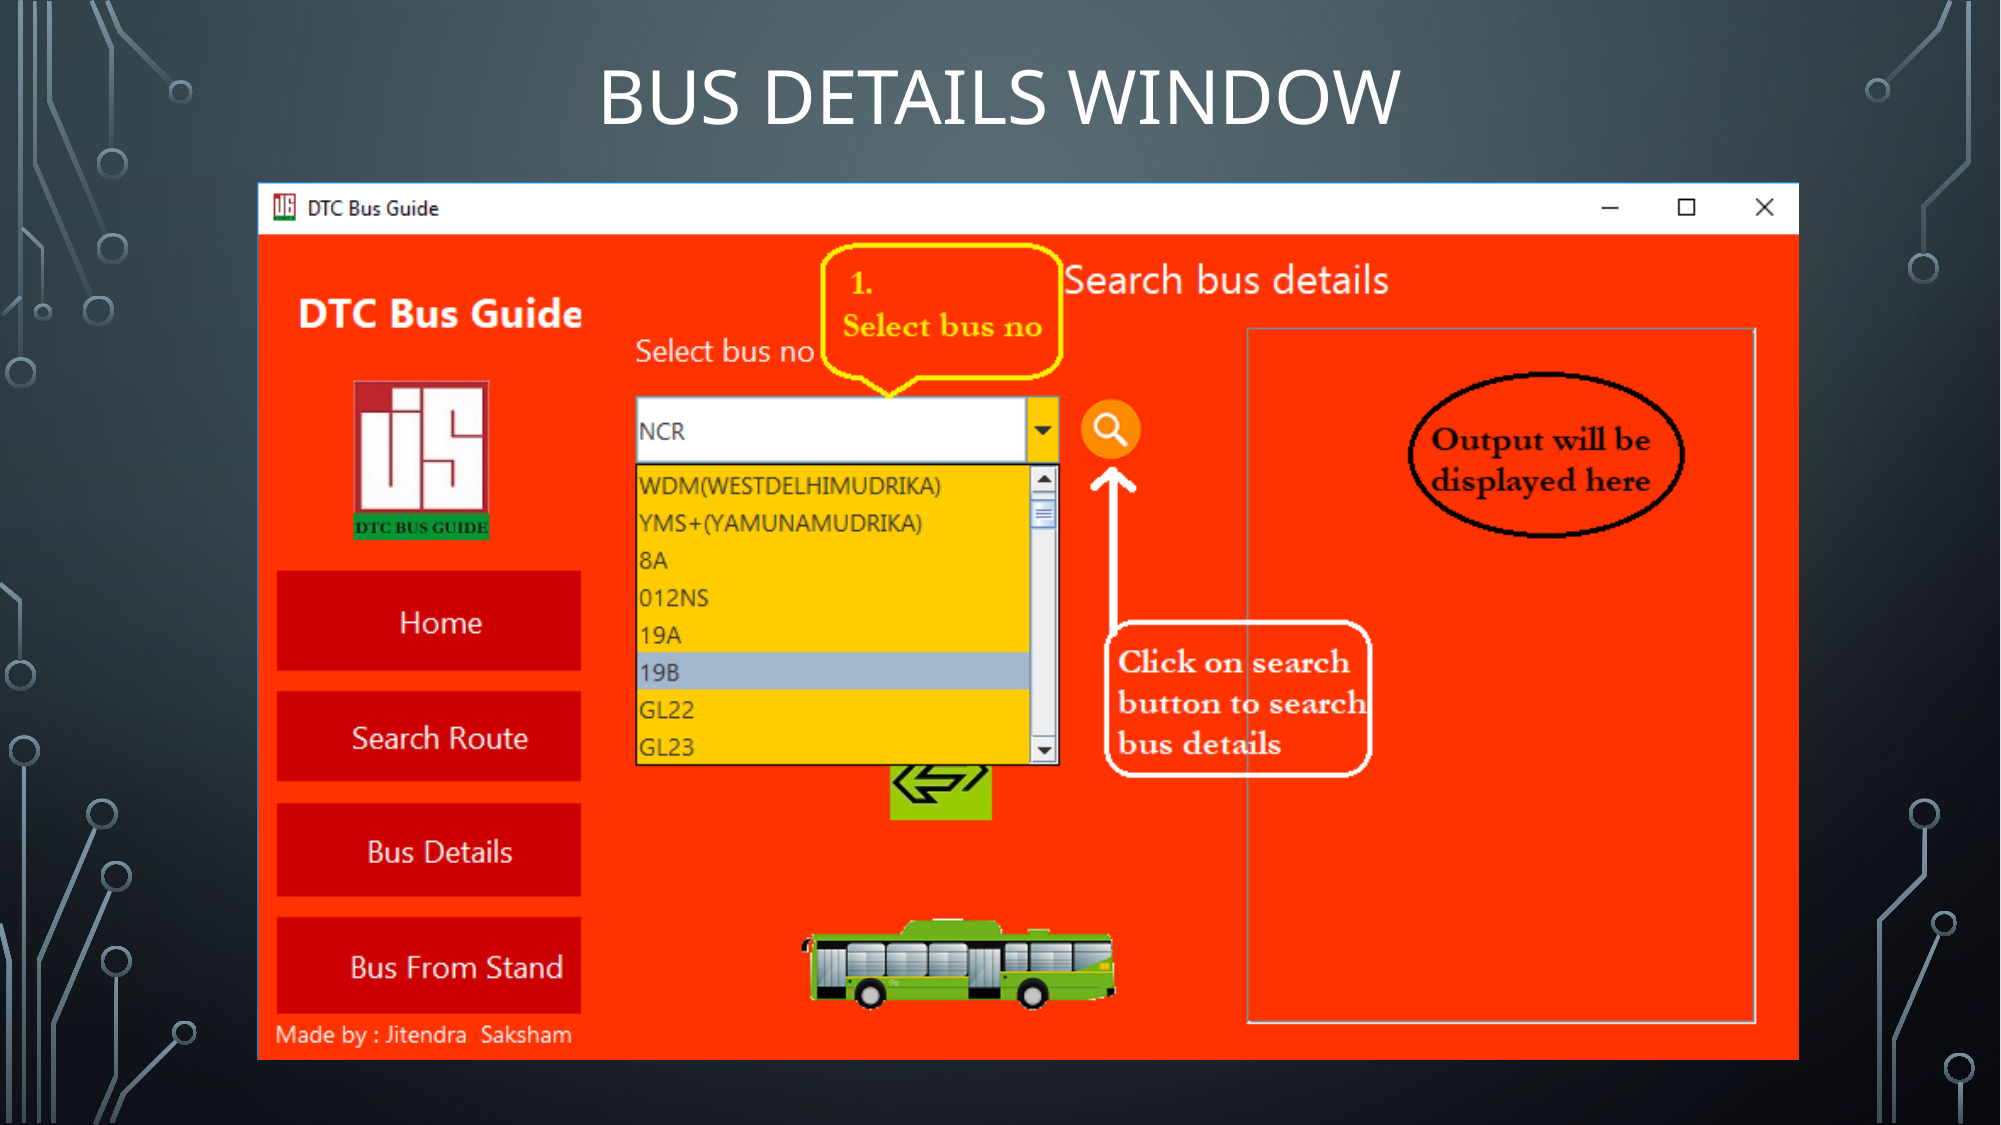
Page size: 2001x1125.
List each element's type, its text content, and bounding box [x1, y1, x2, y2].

title BUS Details window [187, 18, 1813, 183]
picture [256, 181, 1799, 1061]
